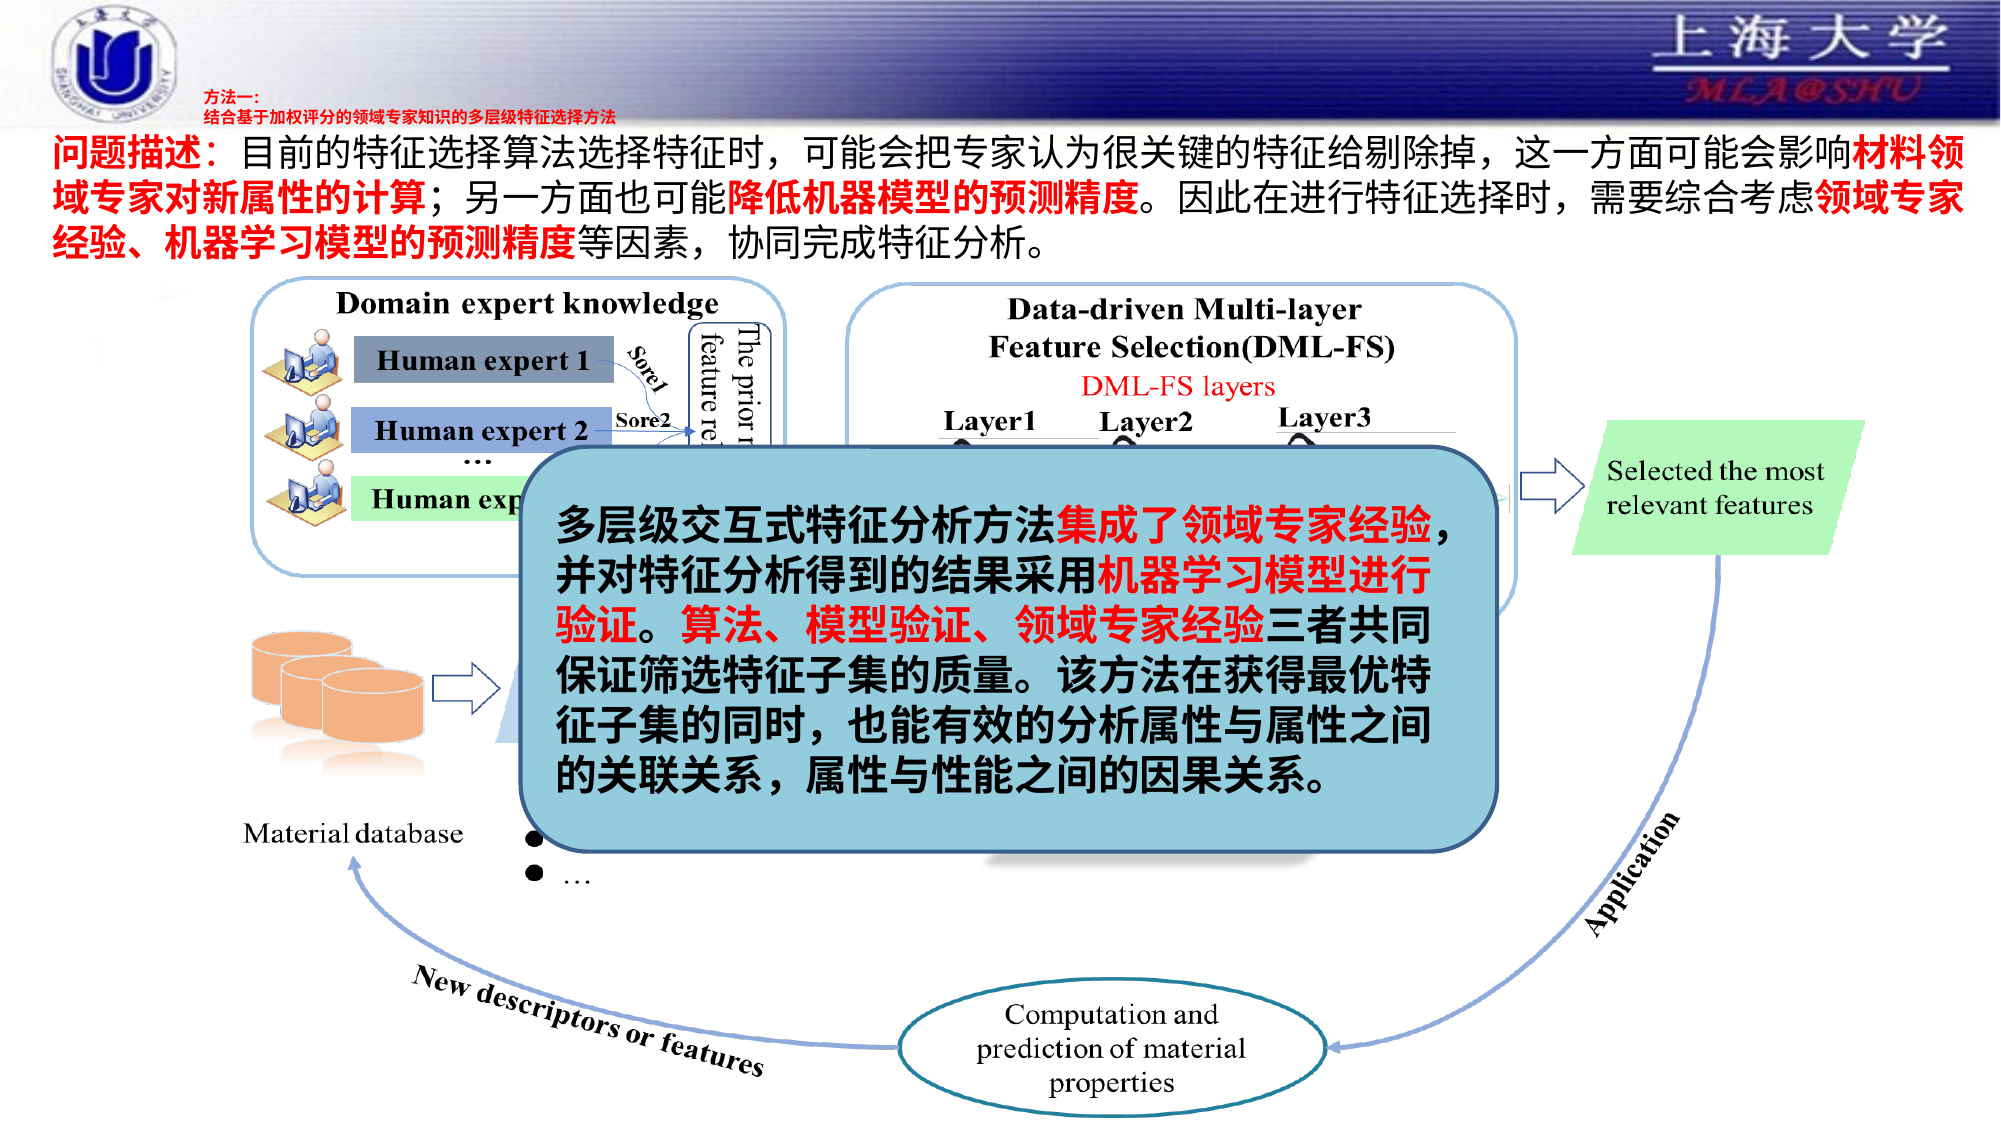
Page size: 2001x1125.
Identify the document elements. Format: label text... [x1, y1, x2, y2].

picture [0, 0, 2001, 1125]
text_box 问题描述：目前的特征选择算法选择特征时，可能会把专家认为很关键的特征给剔除掉，这一方面可能会影响材料领域专家对新属性的计算；另一方面也可能降低机器模型的预测精度。因此在进行特征选择时，需要综合考虑领域专家经验、机器学习模型的预测精度等因素，协同完成特征分析。 [37, 121, 1981, 272]
title 方法一: 结合基于加权评分的领域专家知识的多层级特征选择方法 [188, 79, 1539, 121]
